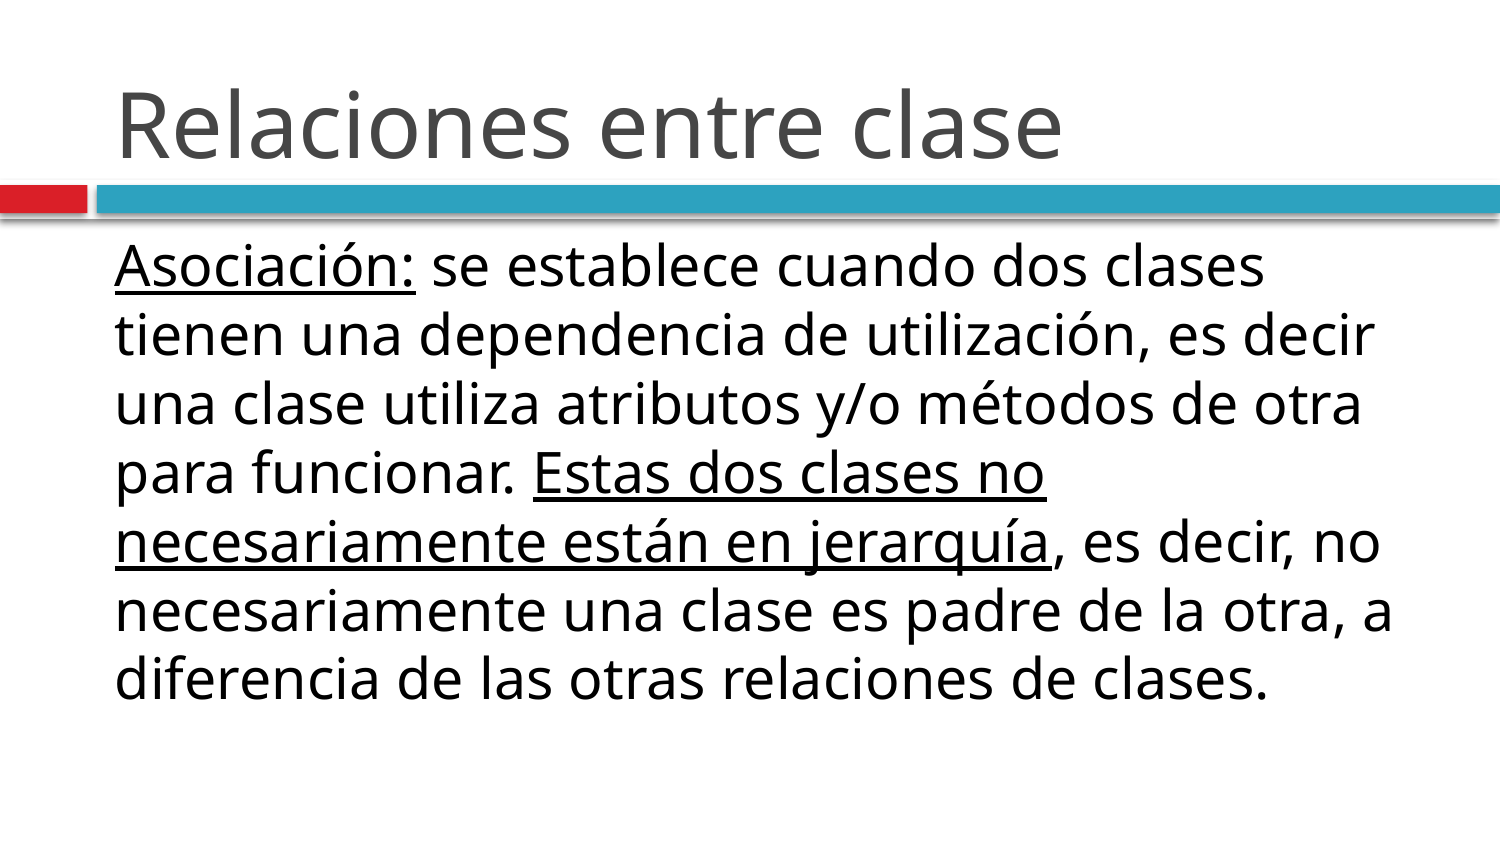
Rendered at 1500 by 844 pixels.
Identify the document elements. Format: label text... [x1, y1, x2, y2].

title Relaciones entre clase [99, 19, 1438, 185]
list Asociación: se establece cuando dos clases tienen una dependencia de utilización, es decir una clase utiliza atributos y/o métodos de otra para funcionar. Estas dos clases no necesariamente están en jerarquía, es decir, no necesariamente una clase es padre de la otra, a diferencia de las otras relaciones de clases. [99, 221, 1412, 765]
